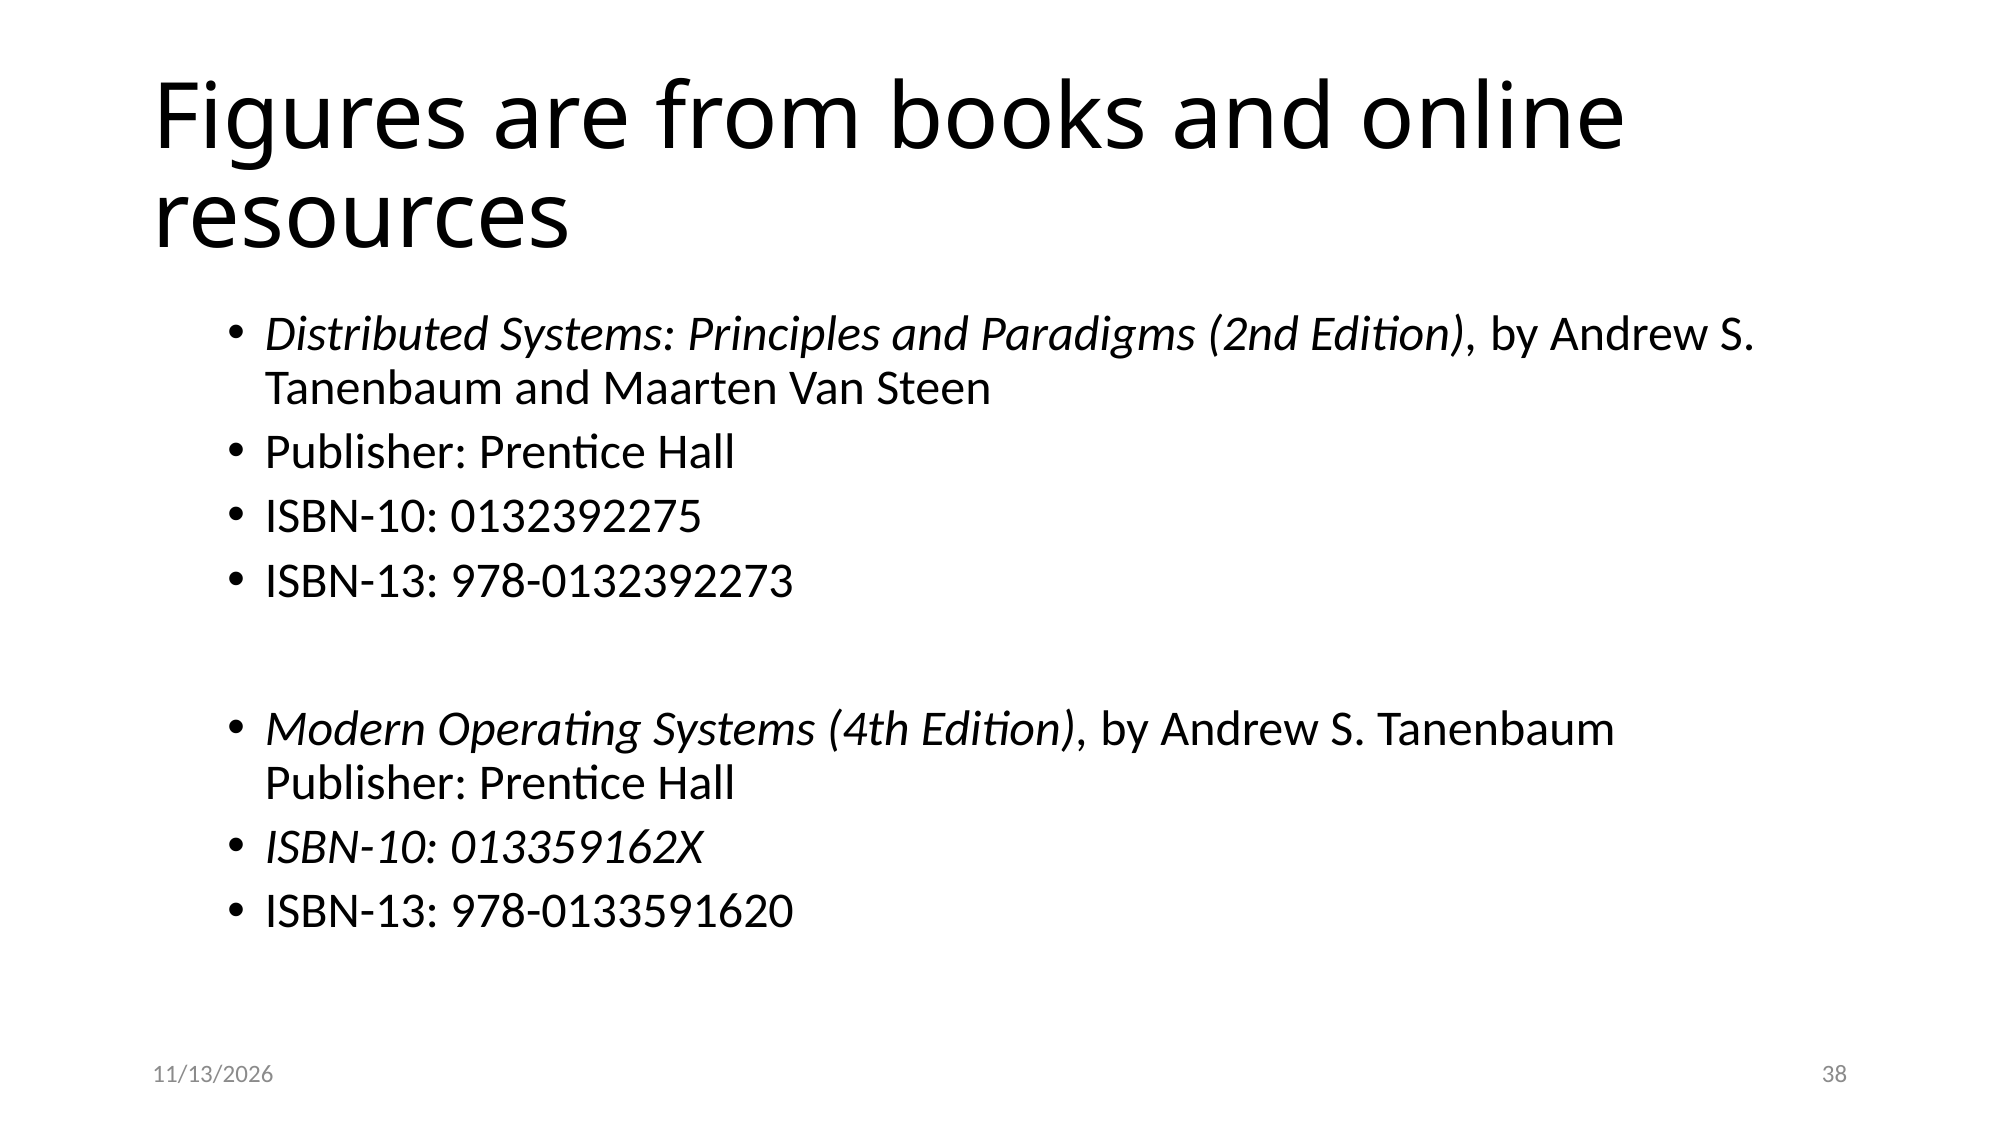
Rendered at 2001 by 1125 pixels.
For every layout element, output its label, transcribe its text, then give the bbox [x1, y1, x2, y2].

slide_number 38 [1412, 1042, 1863, 1103]
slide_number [137, 1042, 588, 1103]
title Figures are from books and online resources [137, 59, 1863, 278]
list Distributed Systems: Principles and Paradigms (2nd Edition), by Andrew S. Tanenbaum and Maarten Van Steen Publisher: Prentice Hall ISBN-10: 0132392275 ISBN-13: 978-0132392273 Modern Operating Systems (4th Edition), by Andrew S. Tanenbaum Publisher: Prentice Hall ISBN-10: 013359162X ISBN-13: 978-0133591620 [137, 299, 1863, 1014]
